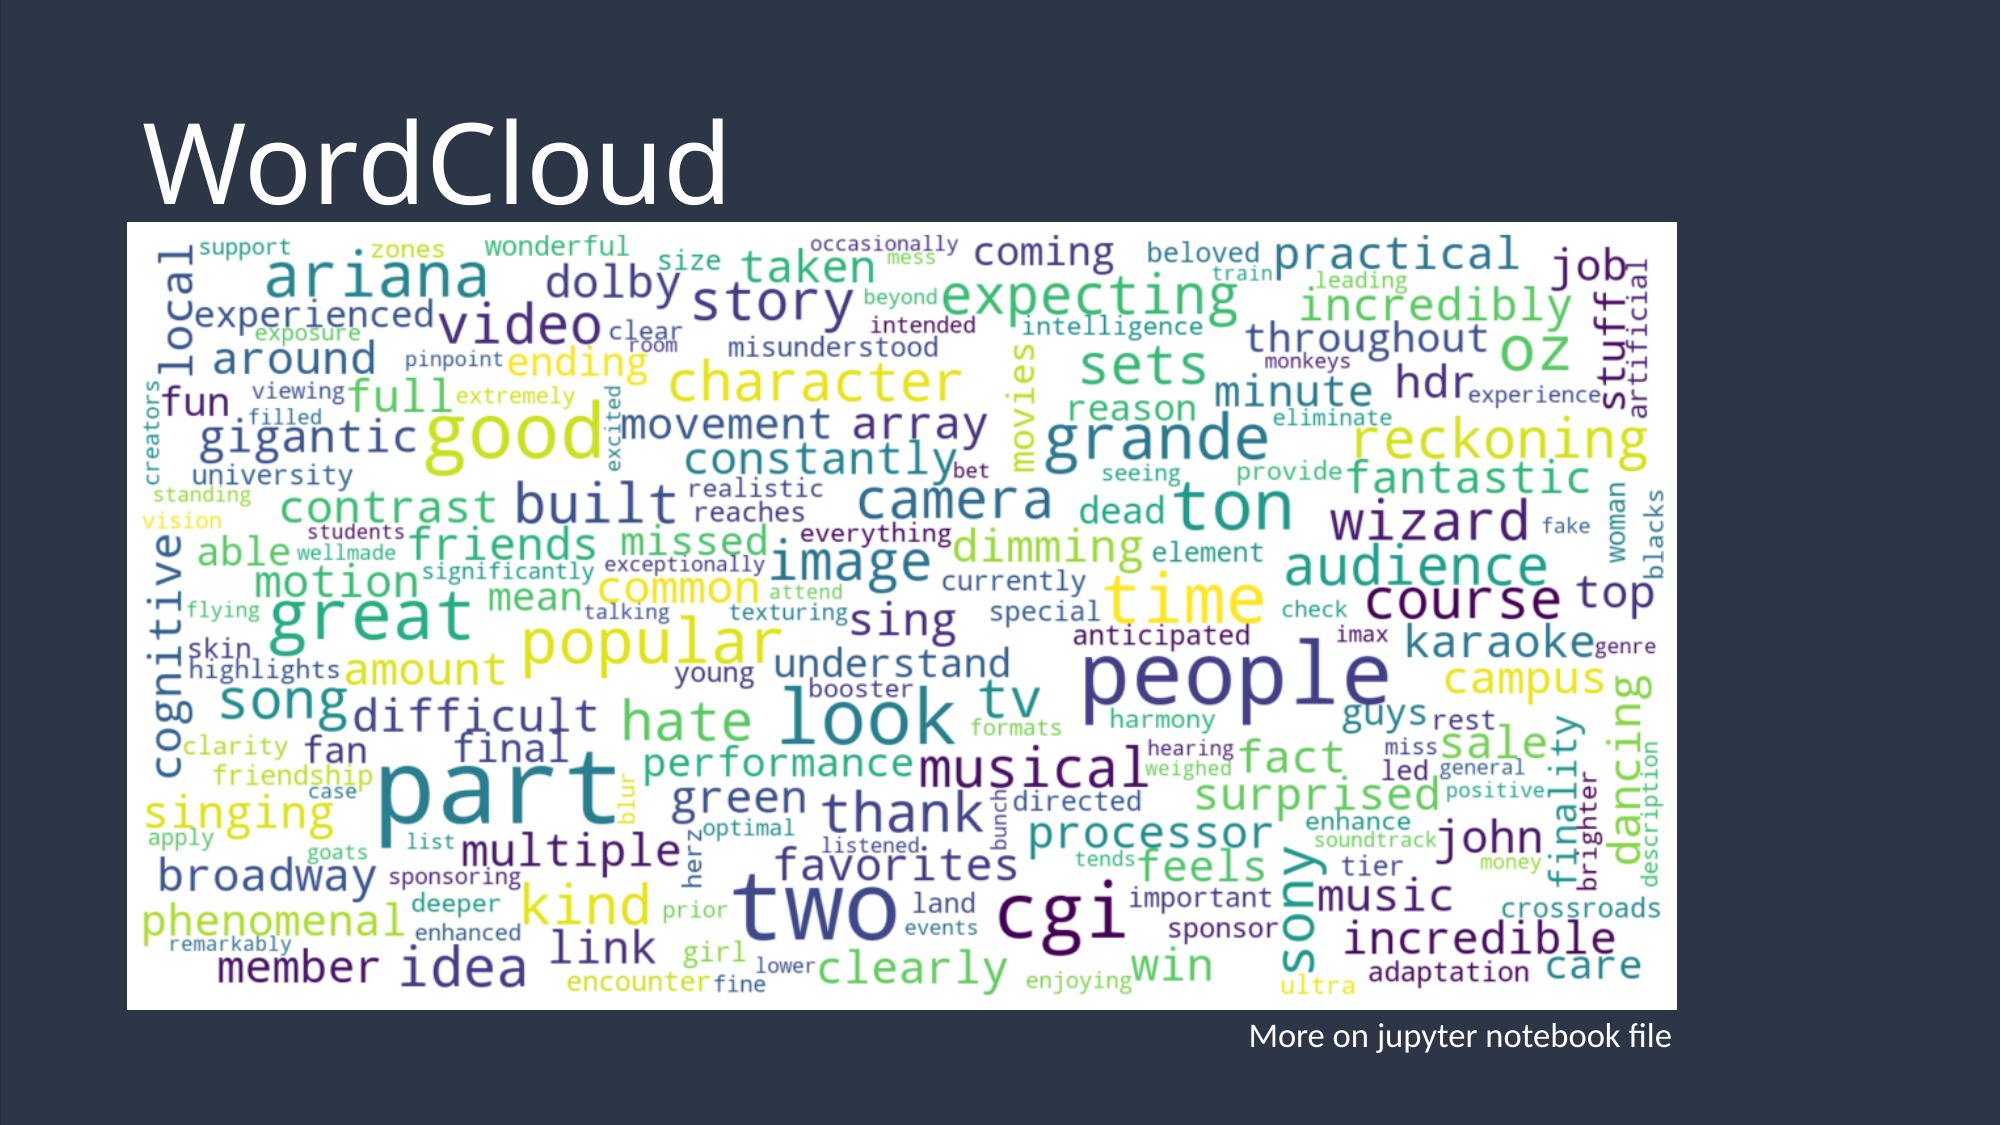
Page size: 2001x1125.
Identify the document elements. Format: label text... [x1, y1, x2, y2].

picture [127, 222, 1677, 1011]
list More on jupyter notebook file [1233, 1010, 1703, 1089]
title WordCloud [127, 59, 1873, 278]
